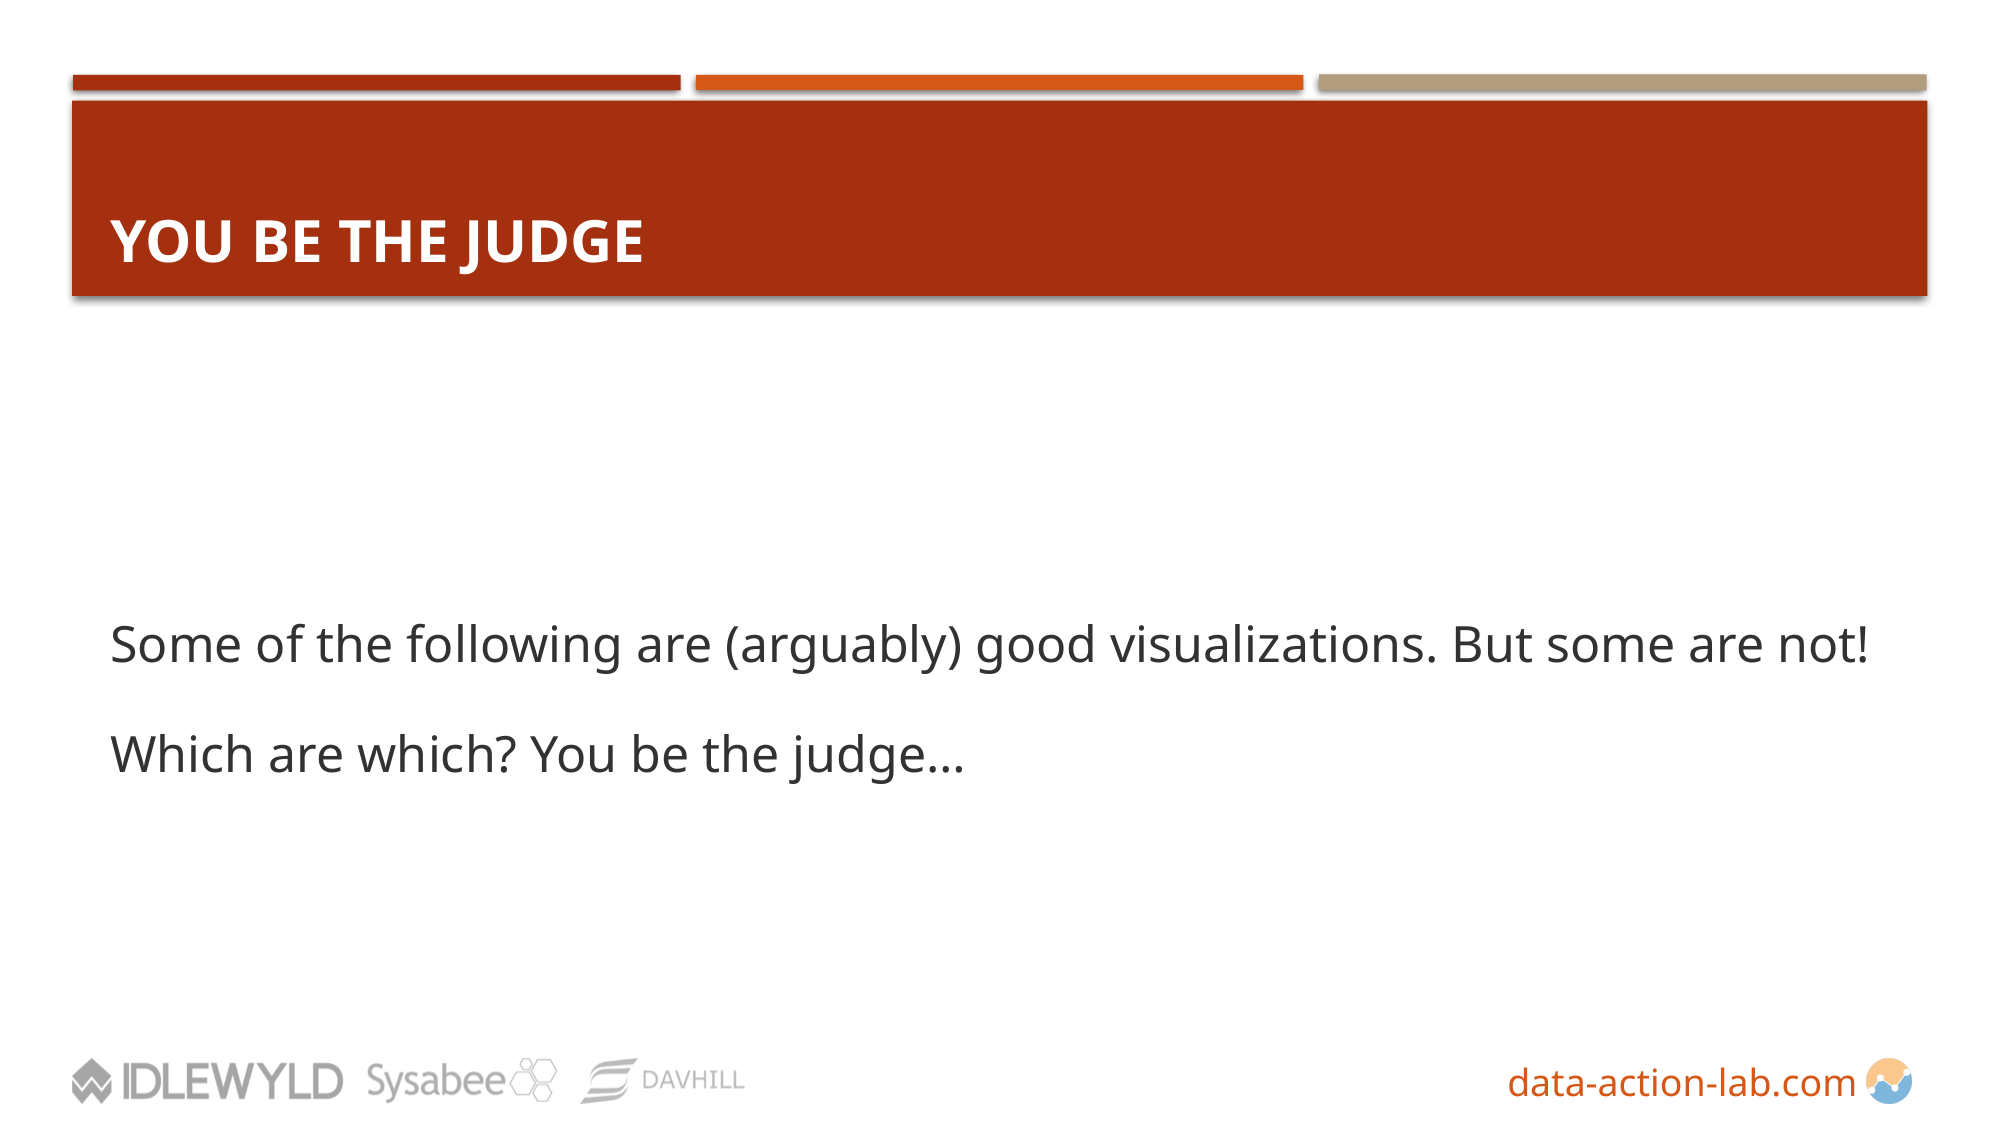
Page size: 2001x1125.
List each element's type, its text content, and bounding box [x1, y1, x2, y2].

picture [72, 1058, 745, 1104]
title You BE The Judge [95, 115, 1905, 282]
list Some of the following are (arguably) good visualizations. But some are not! Which are which? You be the judge… [95, 357, 1905, 1037]
